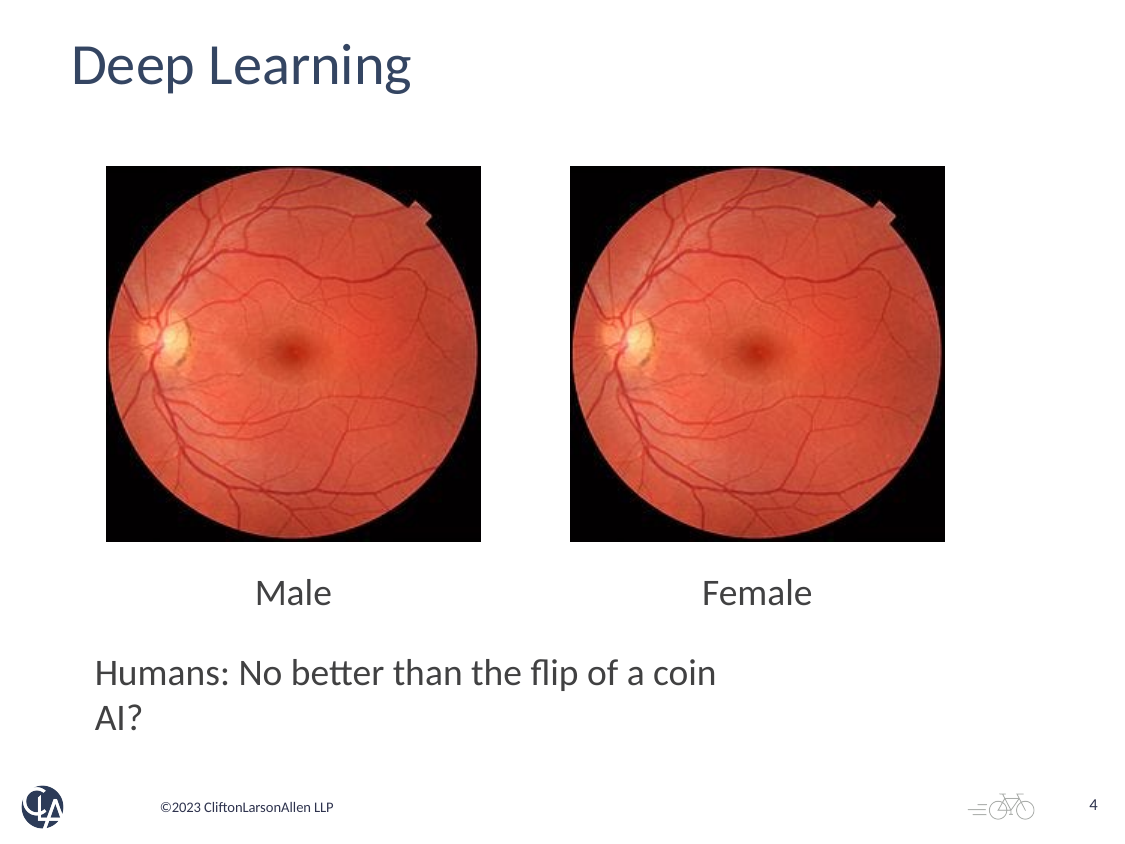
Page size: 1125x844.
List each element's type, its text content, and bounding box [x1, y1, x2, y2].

title Deep Learning [56, 4, 1069, 118]
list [106, 166, 482, 542]
picture [966, 792, 1036, 821]
picture [570, 166, 946, 542]
slide_number 4 [1047, 775, 1113, 833]
text_box Male [240, 560, 347, 621]
picture [21, 785, 64, 829]
text_box Female [687, 560, 828, 621]
text_box Humans: No better than the flip of a coin AI? [80, 640, 733, 745]
